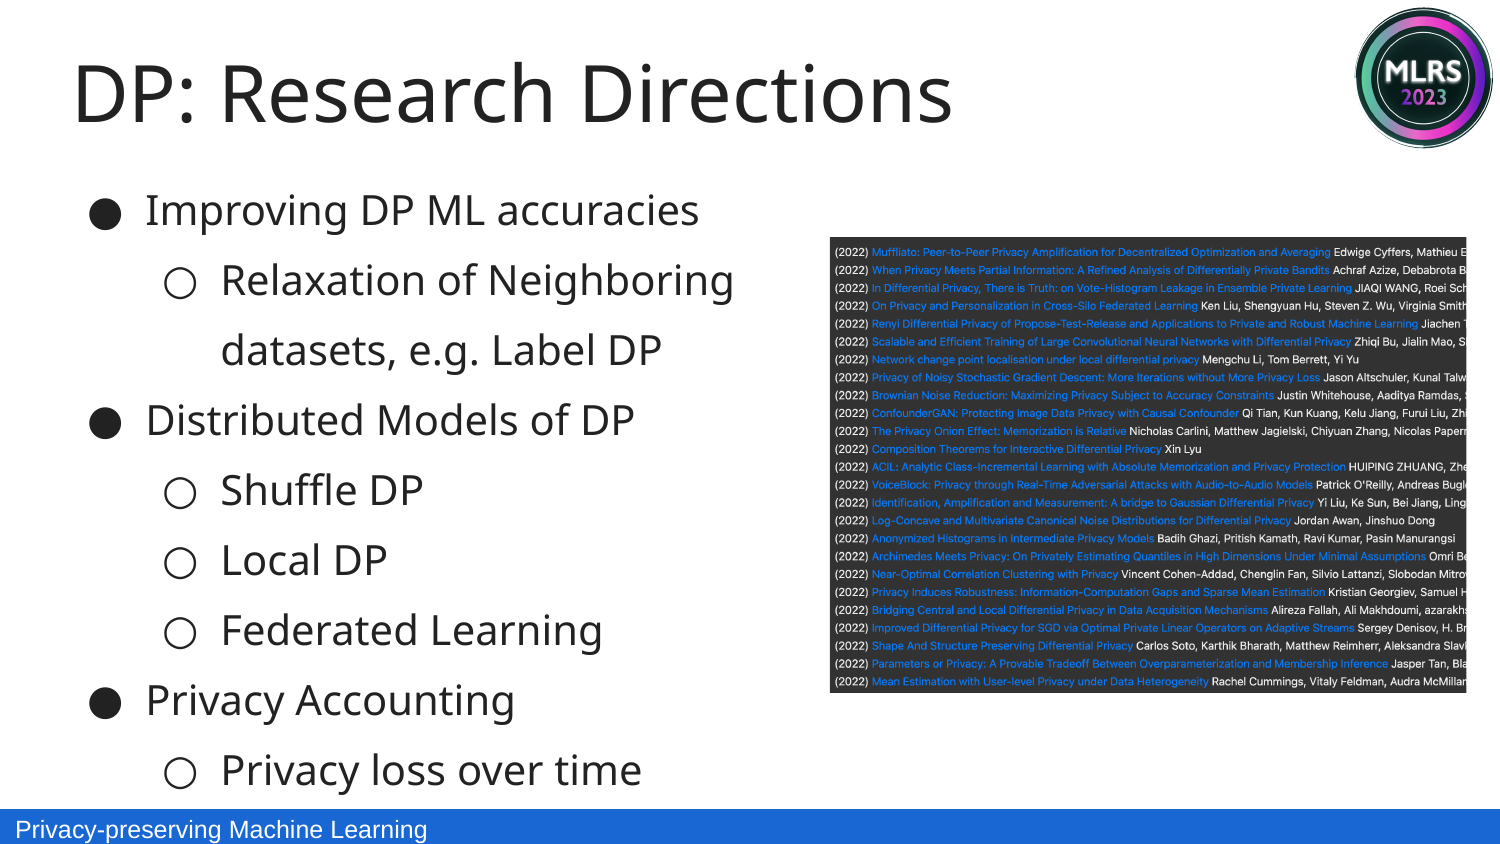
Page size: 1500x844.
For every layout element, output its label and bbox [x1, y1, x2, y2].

picture [829, 237, 1467, 693]
picture [1375, 7, 1493, 133]
text_box [55, 28, 1467, 809]
